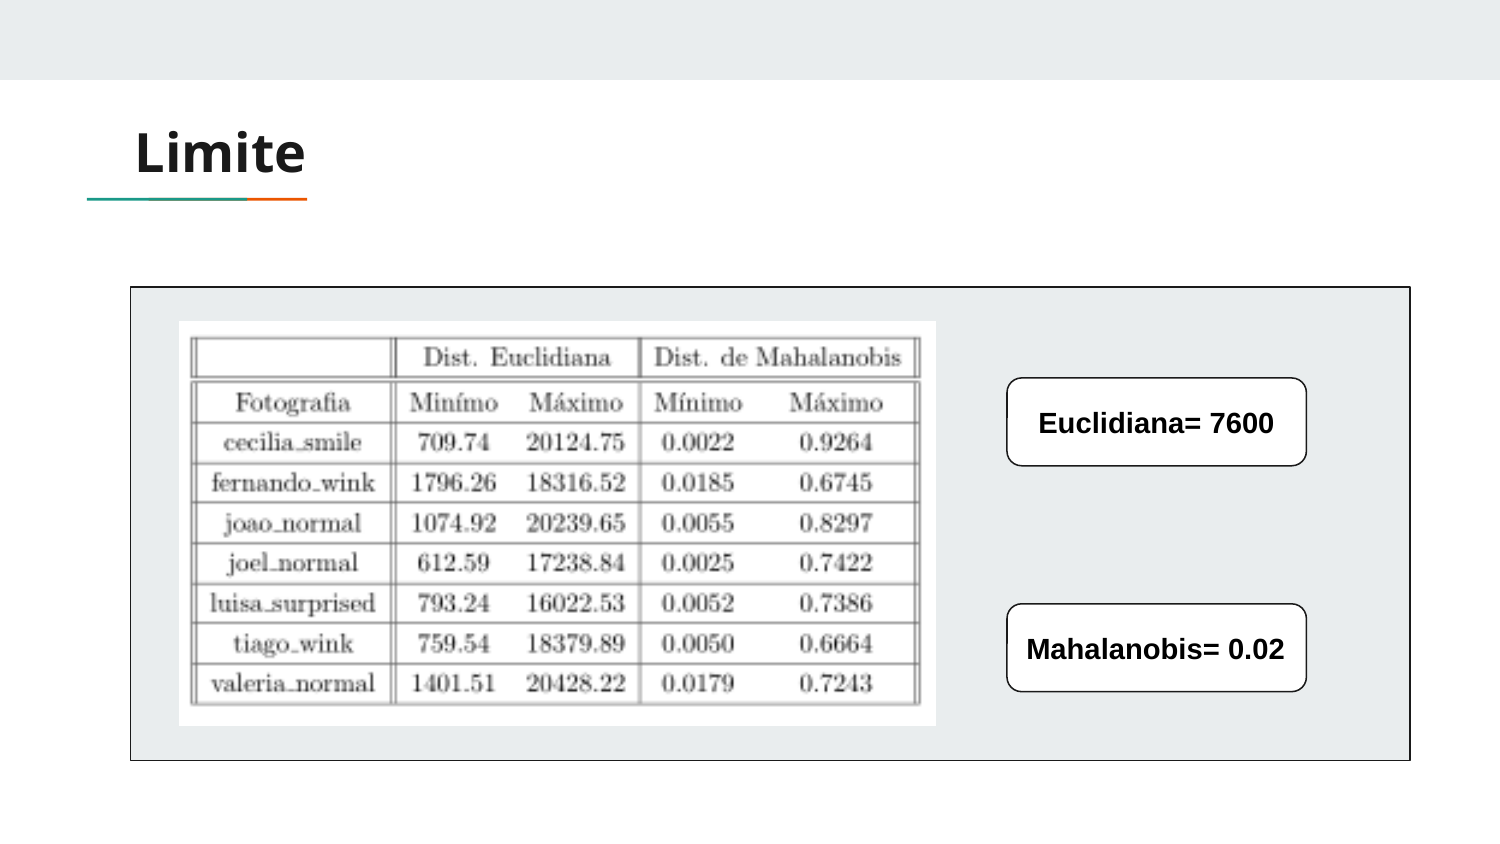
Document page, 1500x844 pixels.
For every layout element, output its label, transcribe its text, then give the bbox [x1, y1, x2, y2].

text_box Mahalanobis= 0.02 [1006, 603, 1307, 692]
text_box Euclidiana= 7600 [1006, 377, 1307, 466]
title Limite [119, 103, 1381, 192]
text_box [130, 287, 1410, 761]
picture [178, 321, 936, 726]
